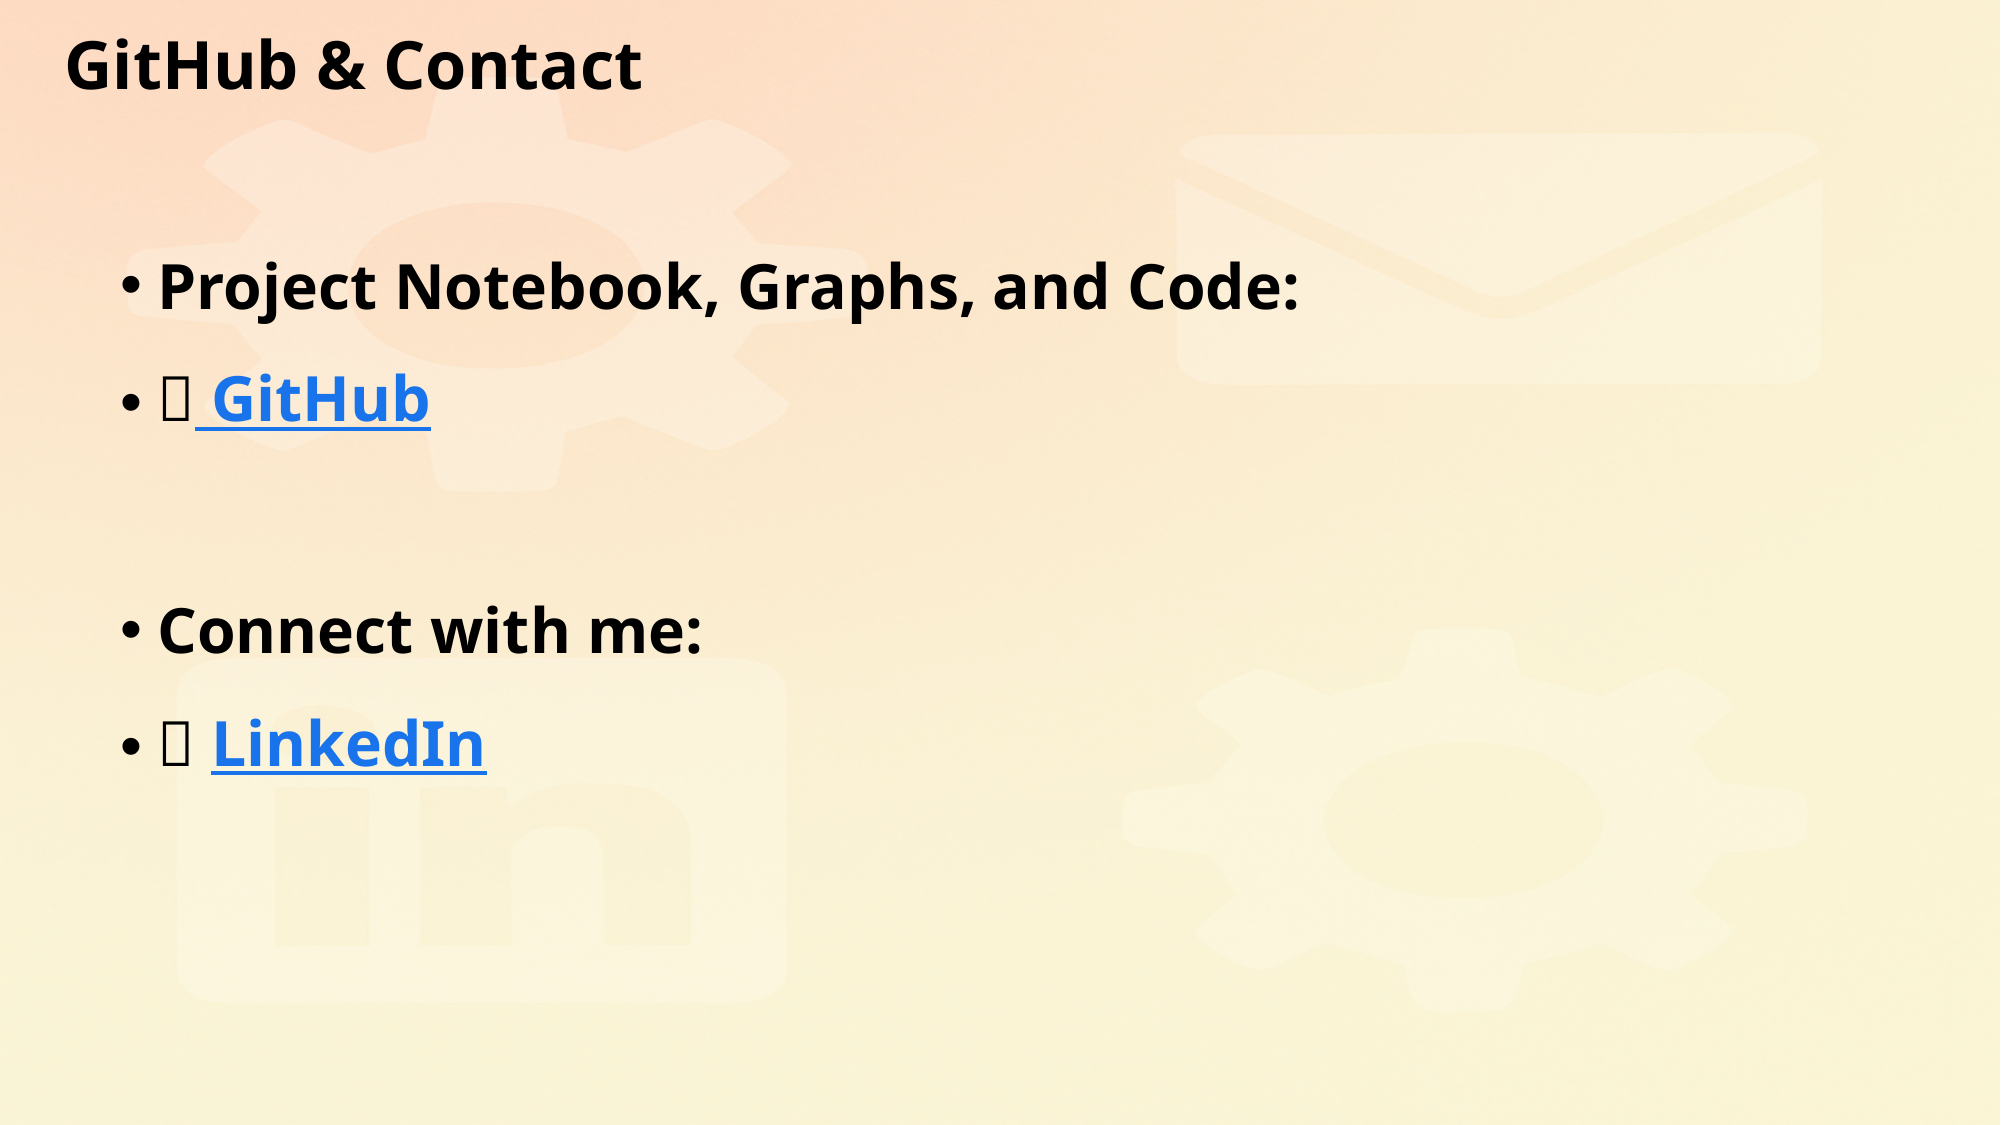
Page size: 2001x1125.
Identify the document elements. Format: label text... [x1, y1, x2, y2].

list Project Notebook, Graphs, and Code: 🔗 GitHub​ Connect with me: 🔗 LinkedIn​ [105, 224, 1520, 939]
title GitHub & Contact [49, 15, 749, 196]
